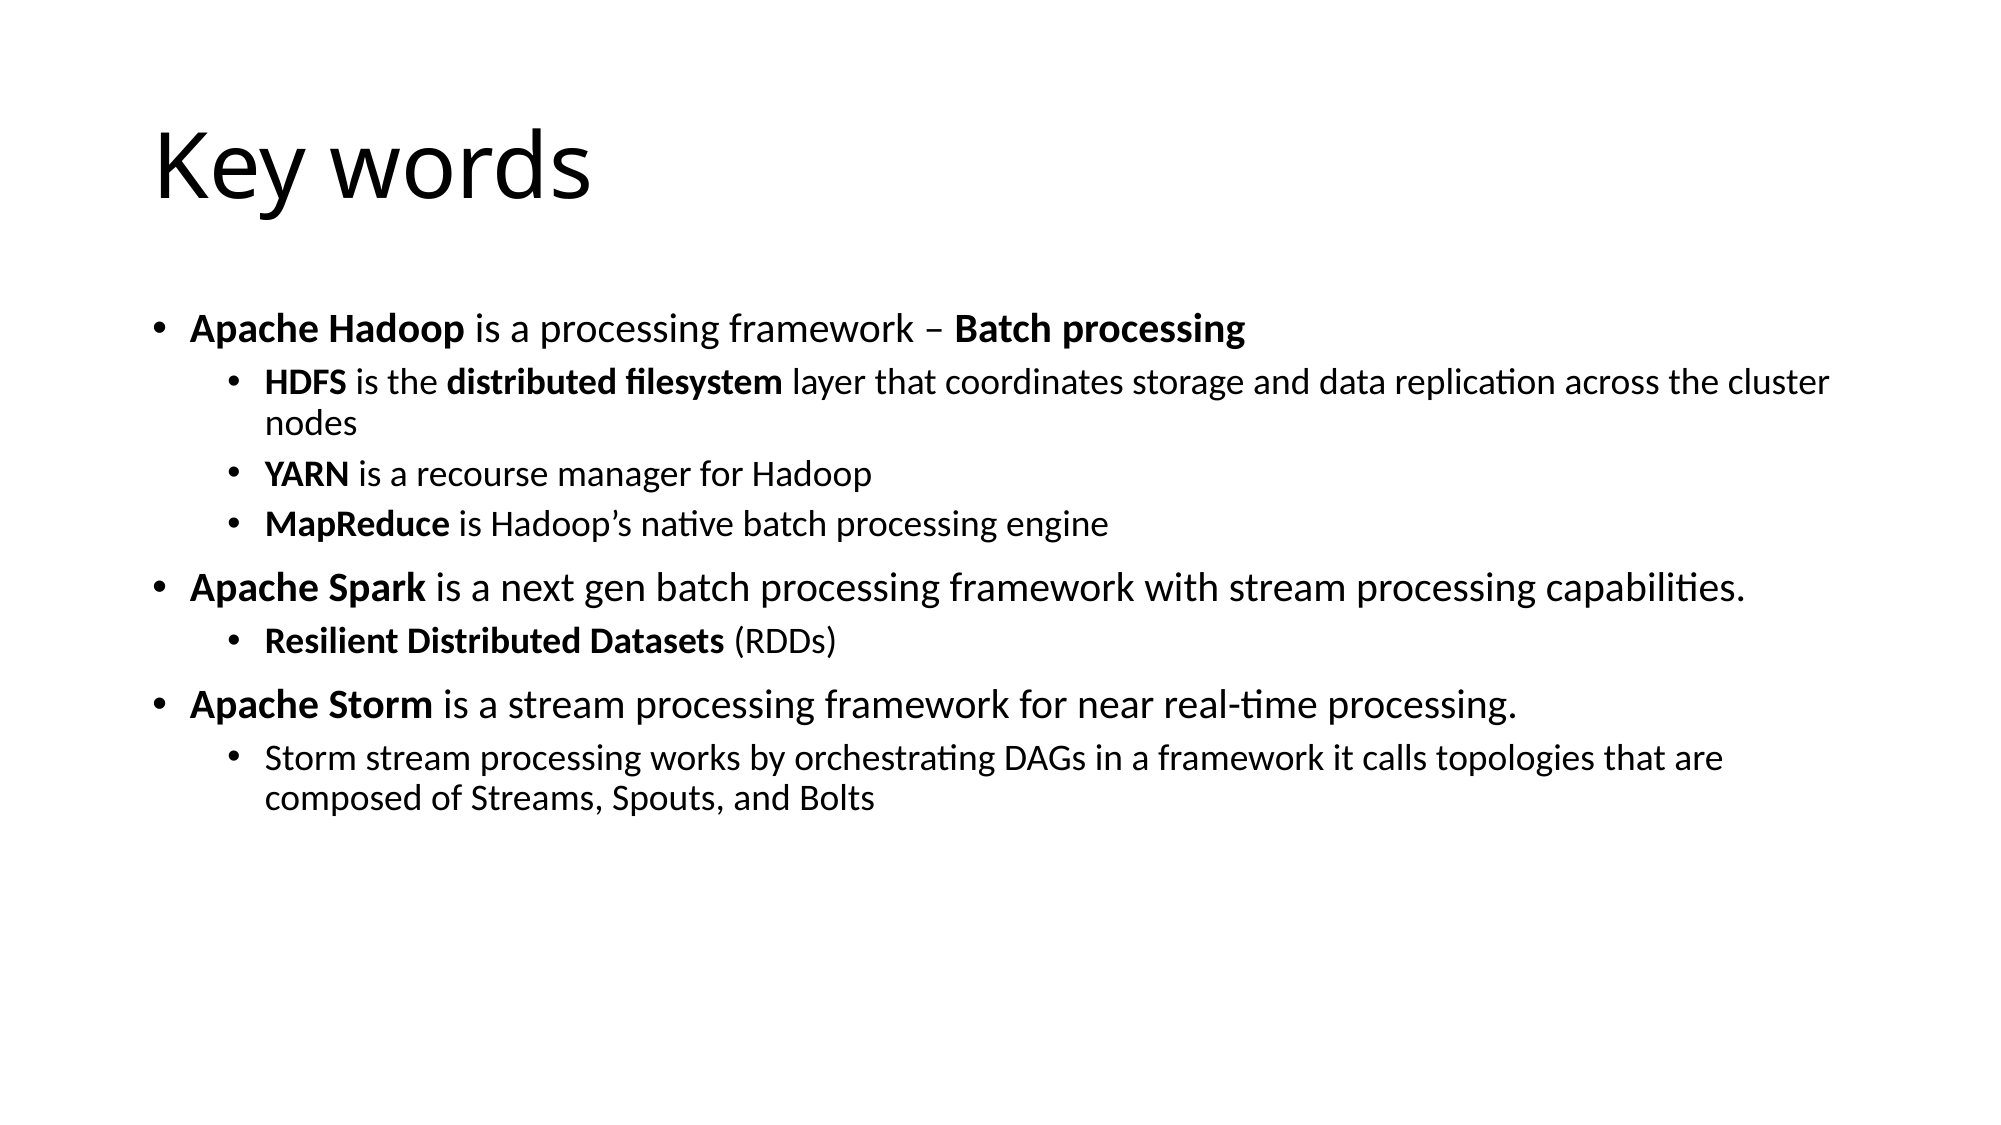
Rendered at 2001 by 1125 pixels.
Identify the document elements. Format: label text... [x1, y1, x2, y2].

title Key words [137, 59, 1863, 278]
list Apache Hadoop is a processing framework – Batch processing HDFS is the distributed filesystem layer that coordinates storage and data replication across the cluster nodes YARN is a recourse manager for Hadoop MapReduce is Hadoop’s native batch processing engine Apache Spark is a next gen batch processing framework with stream processing capabilities. Resilient Distributed Datasets (RDDs) Apache Storm is a stream processing framework for near real-time processing. Storm stream processing works by orchestrating DAGs in a framework it calls topologies that are composed of Streams, Spouts, and Bolts [137, 299, 1863, 1014]
